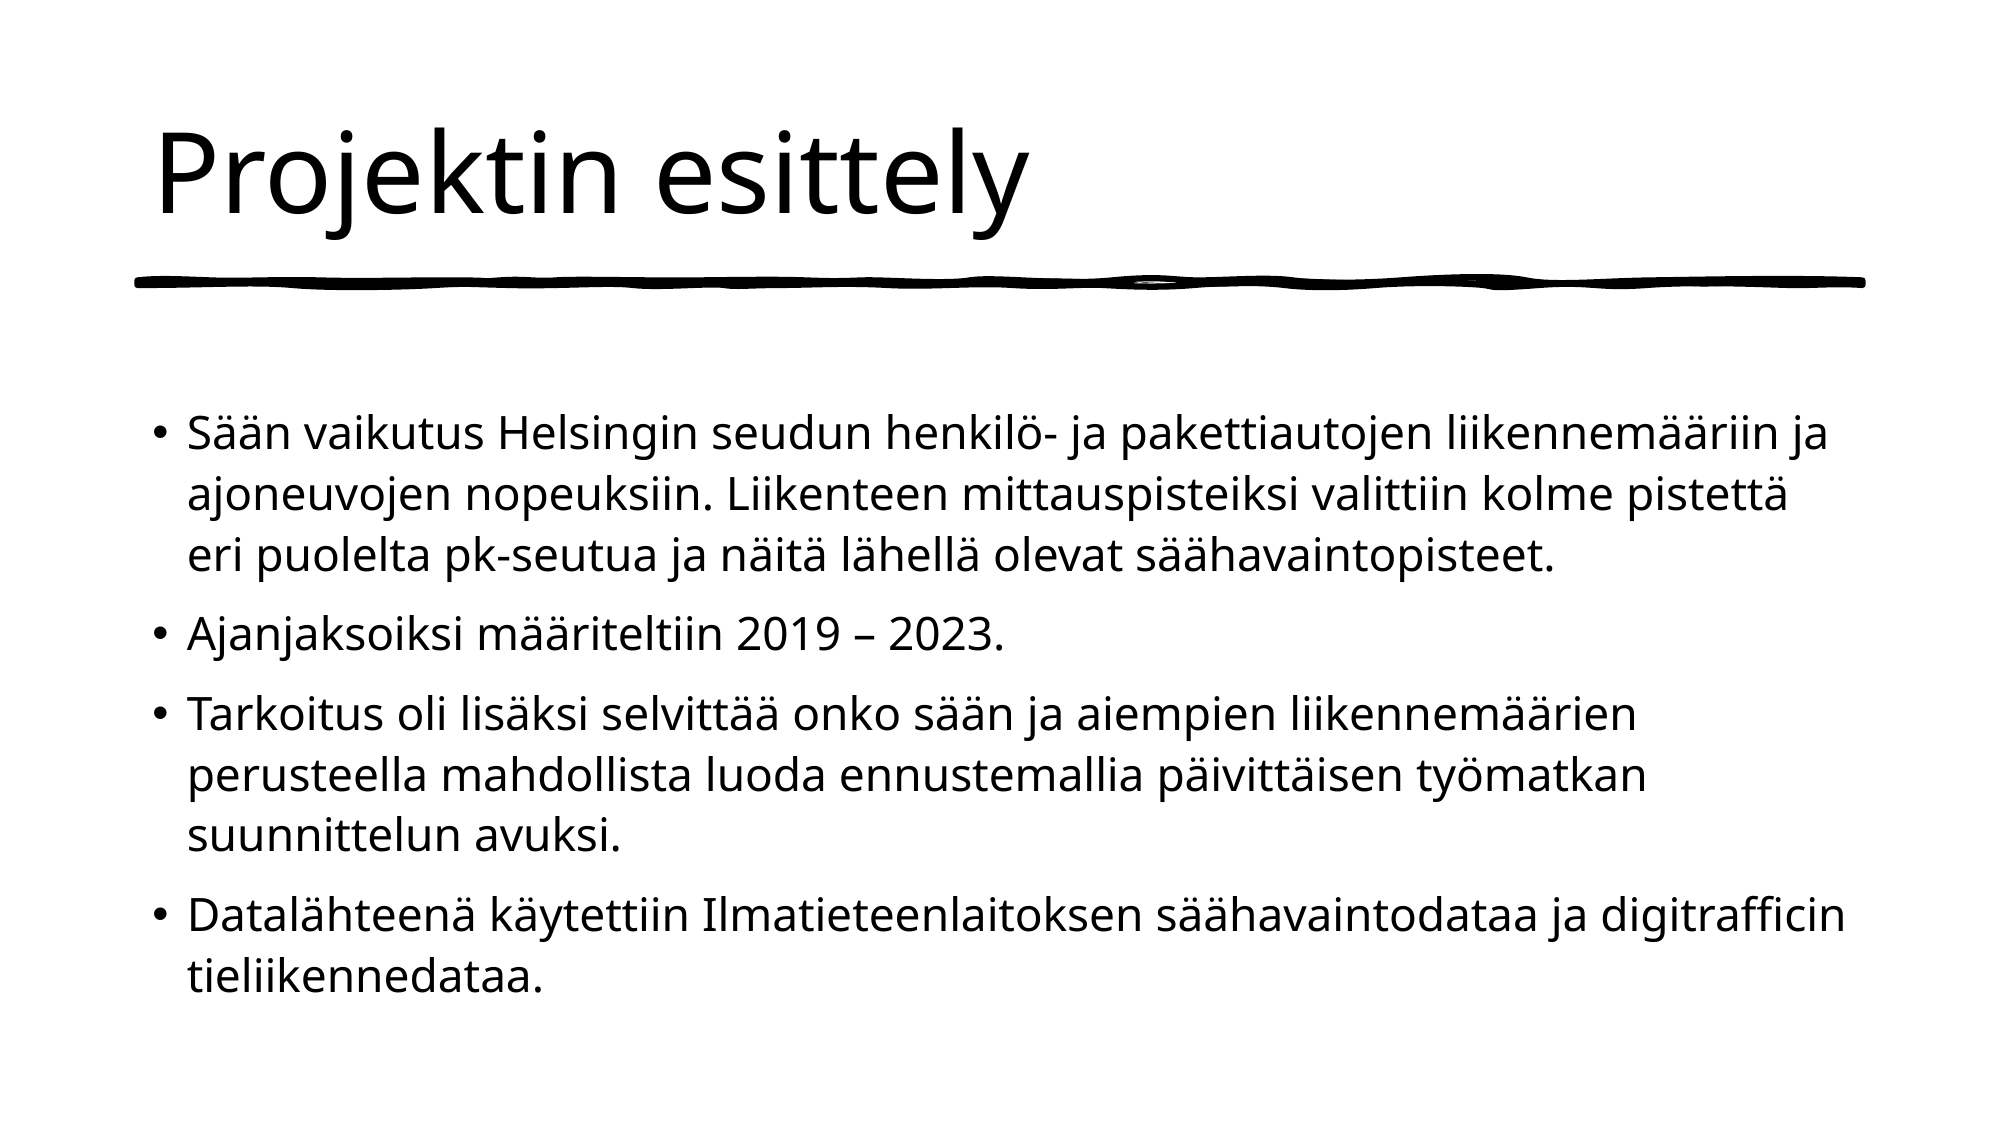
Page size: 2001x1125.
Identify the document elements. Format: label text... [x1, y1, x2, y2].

list Sään vaikutus Helsingin seudun henkilö- ja pakettiautojen liikennemääriin ja ajoneuvojen nopeuksiin. Liikenteen mittauspisteiksi valittiin kolme pistettä eri puolelta pk-seutua ja näitä lähellä olevat säähavaintopisteet. Ajanjaksoiksi määriteltiin 2019 – 2023. Tarkoitus oli lisäksi selvittää onko sään ja aiempien liikennemäärien perusteella mahdollista luoda ennustemallia päivittäisen työmatkan suunnittelun avuksi. Datalähteenä käytettiin Ilmatieteenlaitoksen säähavaintodataa ja digitrafficin tieliikennedataa. [137, 316, 1863, 1014]
title Projektin esittely [137, 59, 1863, 278]
